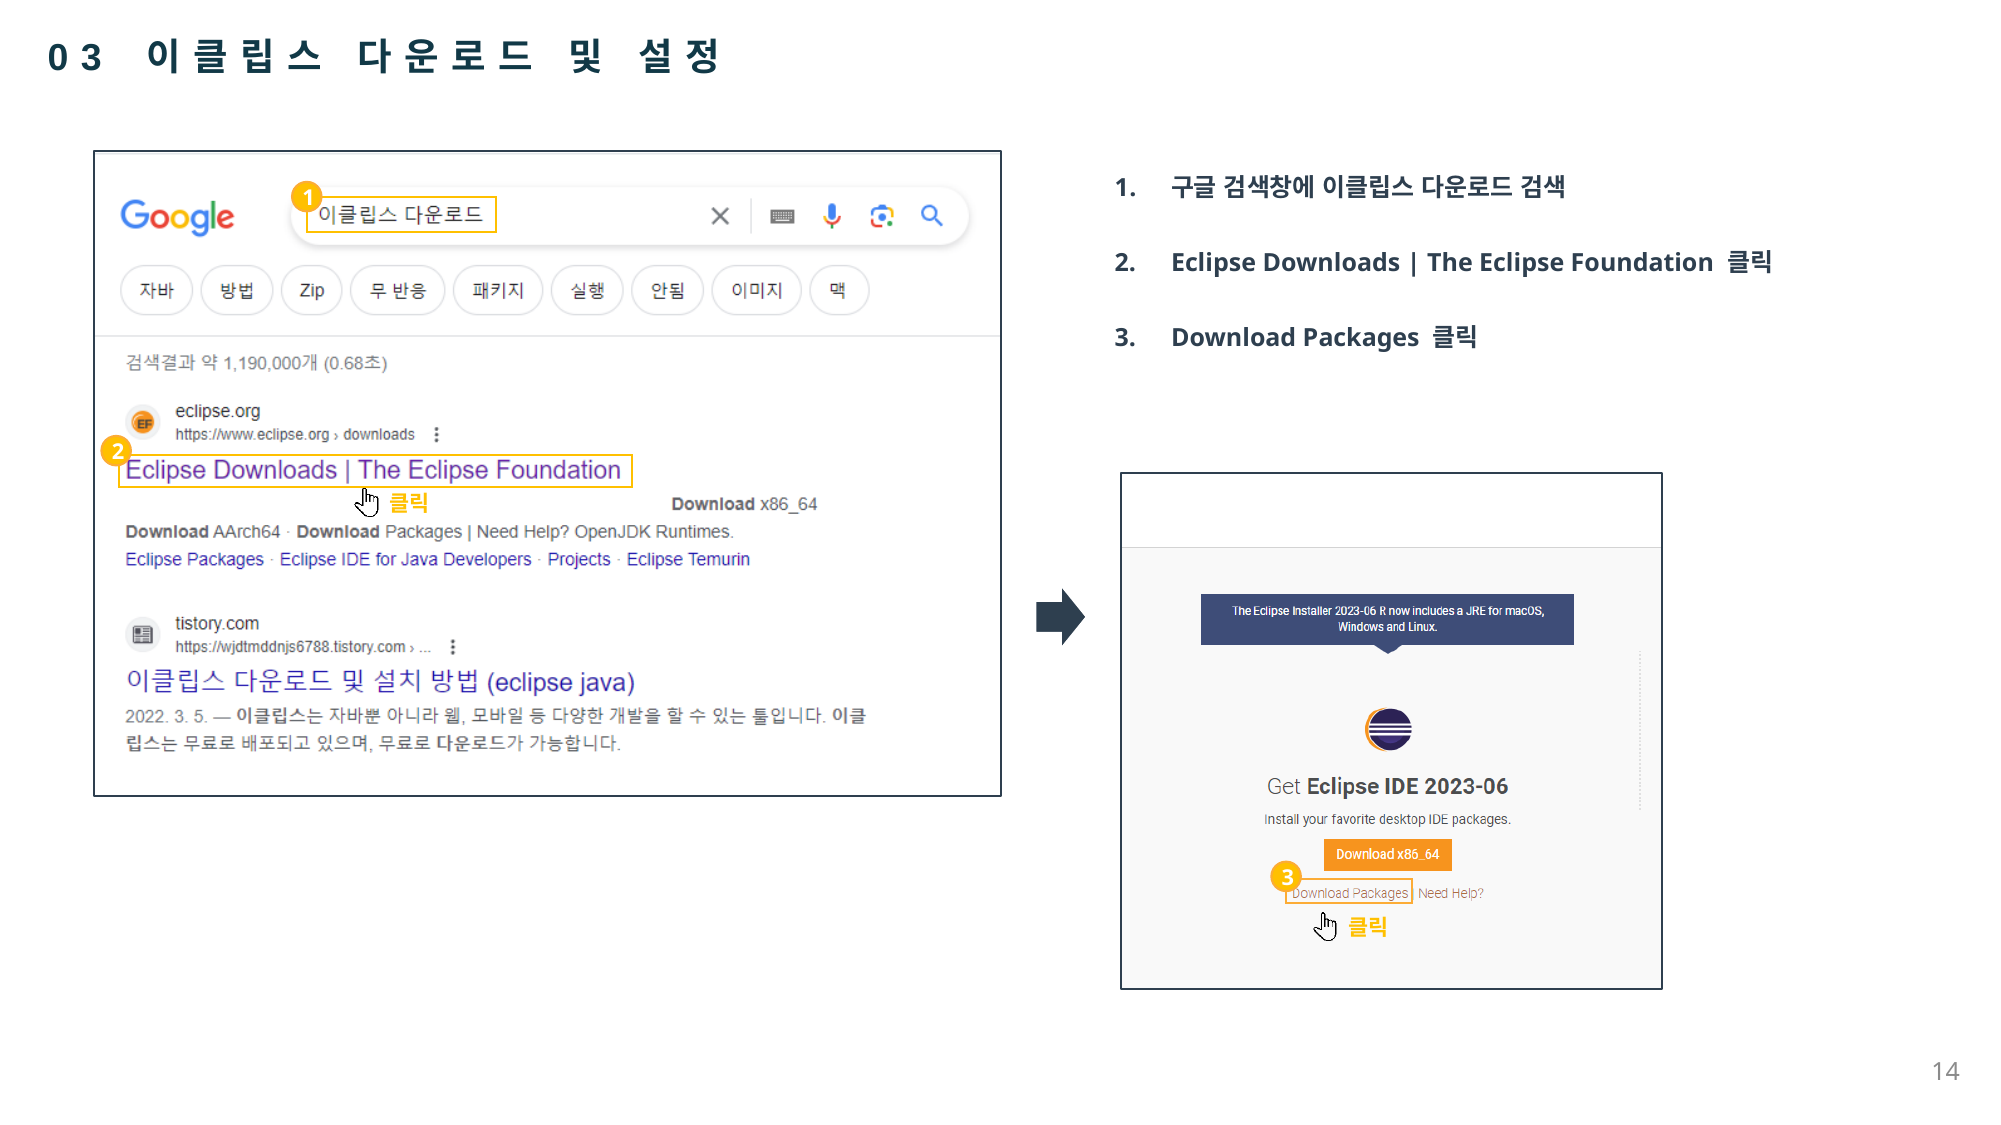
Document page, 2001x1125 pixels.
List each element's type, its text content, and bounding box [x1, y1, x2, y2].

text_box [94, 152, 1000, 795]
text_box 구글 검색창에 이클립스 다운로드 검색 Eclipse Downloads | The Eclipse Foundation 클릭 Download Packages 클릭 [1099, 119, 1822, 359]
text_box 03 이클립스 다운로드 및 설정 [32, 26, 820, 86]
picture [1121, 473, 1662, 988]
text_box [1034, 582, 1089, 652]
slide_number 14 [1524, 1042, 1975, 1103]
